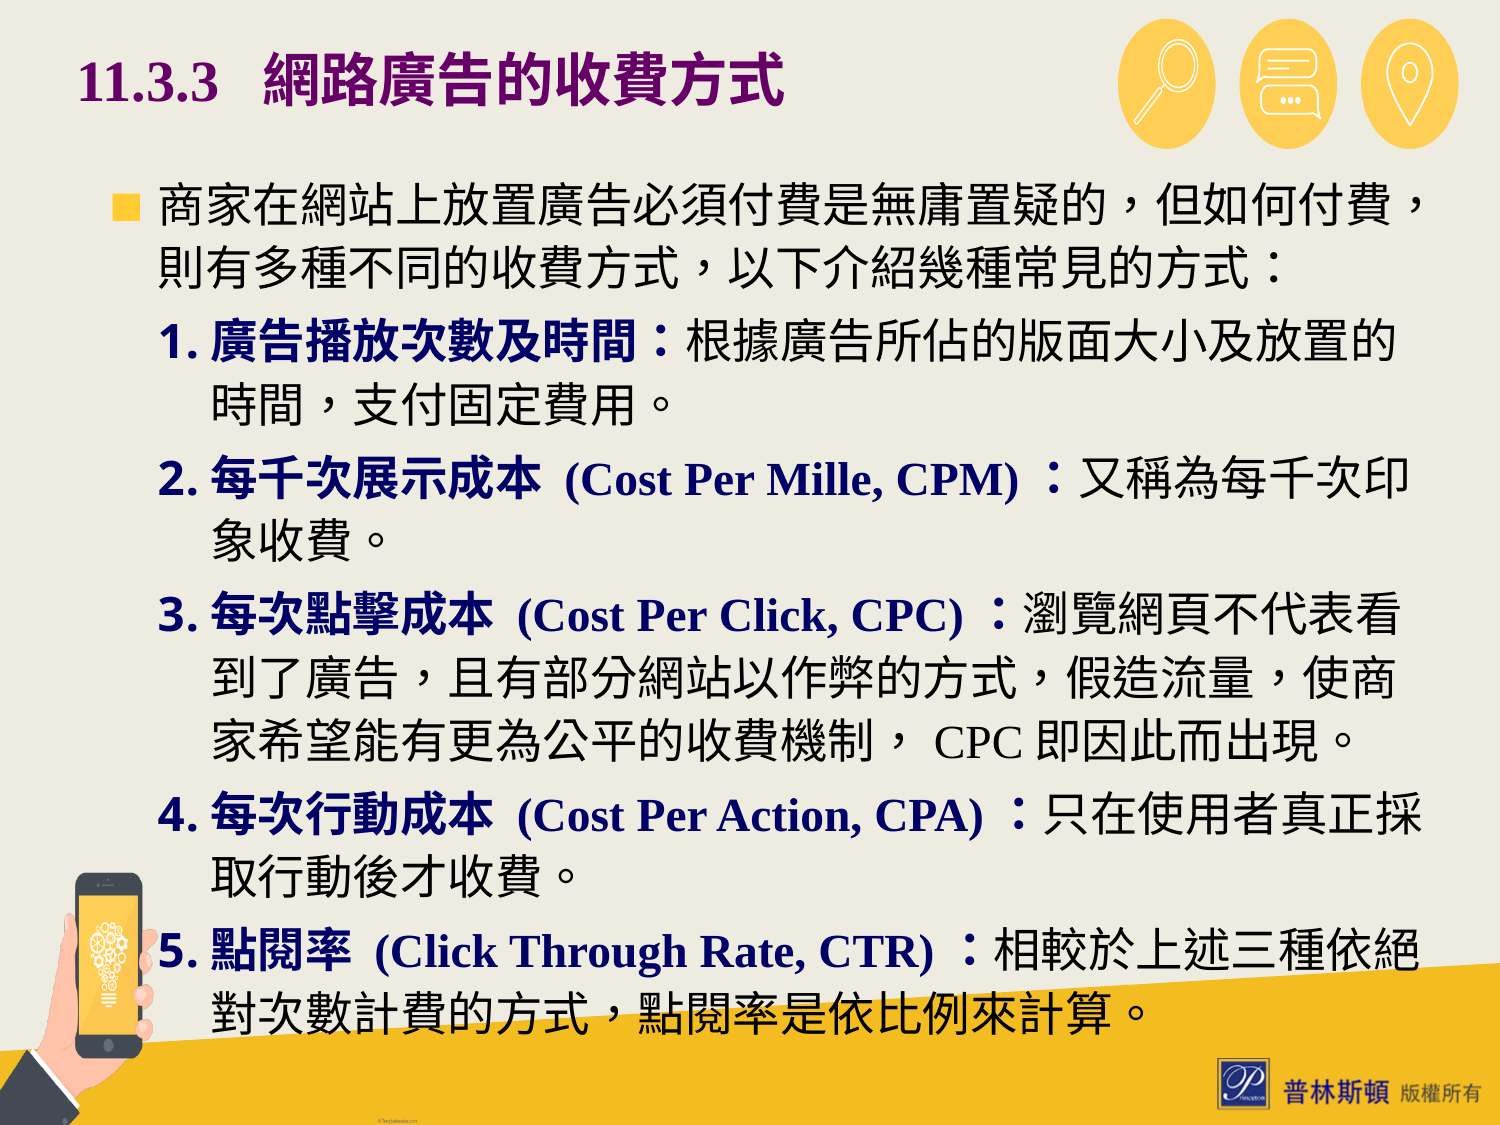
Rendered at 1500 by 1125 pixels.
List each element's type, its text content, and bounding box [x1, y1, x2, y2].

list 商家在網站上放置廣告必須付費是無庸置疑的，但如何付費，則有多種不同的收費方式，以下介紹幾種常見的方式： 廣告播放次數及時間：根據廣告所佔的版面大小及放置的時間，支付固定費用。 每千次展示成本 (Cost Per Mille, CPM)：又稱為每千次印象收費。 每次點擊成本 (Cost Per Click, CPC)：瀏覽網頁不代表看到了廣告，且有部分網站以作弊的方式，假造流量，使商家希望能有更為公平的收費機制，CPC即因此而出現。 每次行動成本 (Cost Per Action, CPA)：只在使用者真正採取行動後才收費。 點閱率 (Click Through Rate, CTR)：相較於上述三種依絕對次數計費的方式，點閱率是依比例來計算。 [76, 160, 1459, 1059]
title 11.3.3 網路廣告的收費方式 [76, 19, 1459, 114]
picture [104, 185, 140, 221]
picture [1217, 1058, 1500, 1125]
picture [0, 810, 420, 1125]
